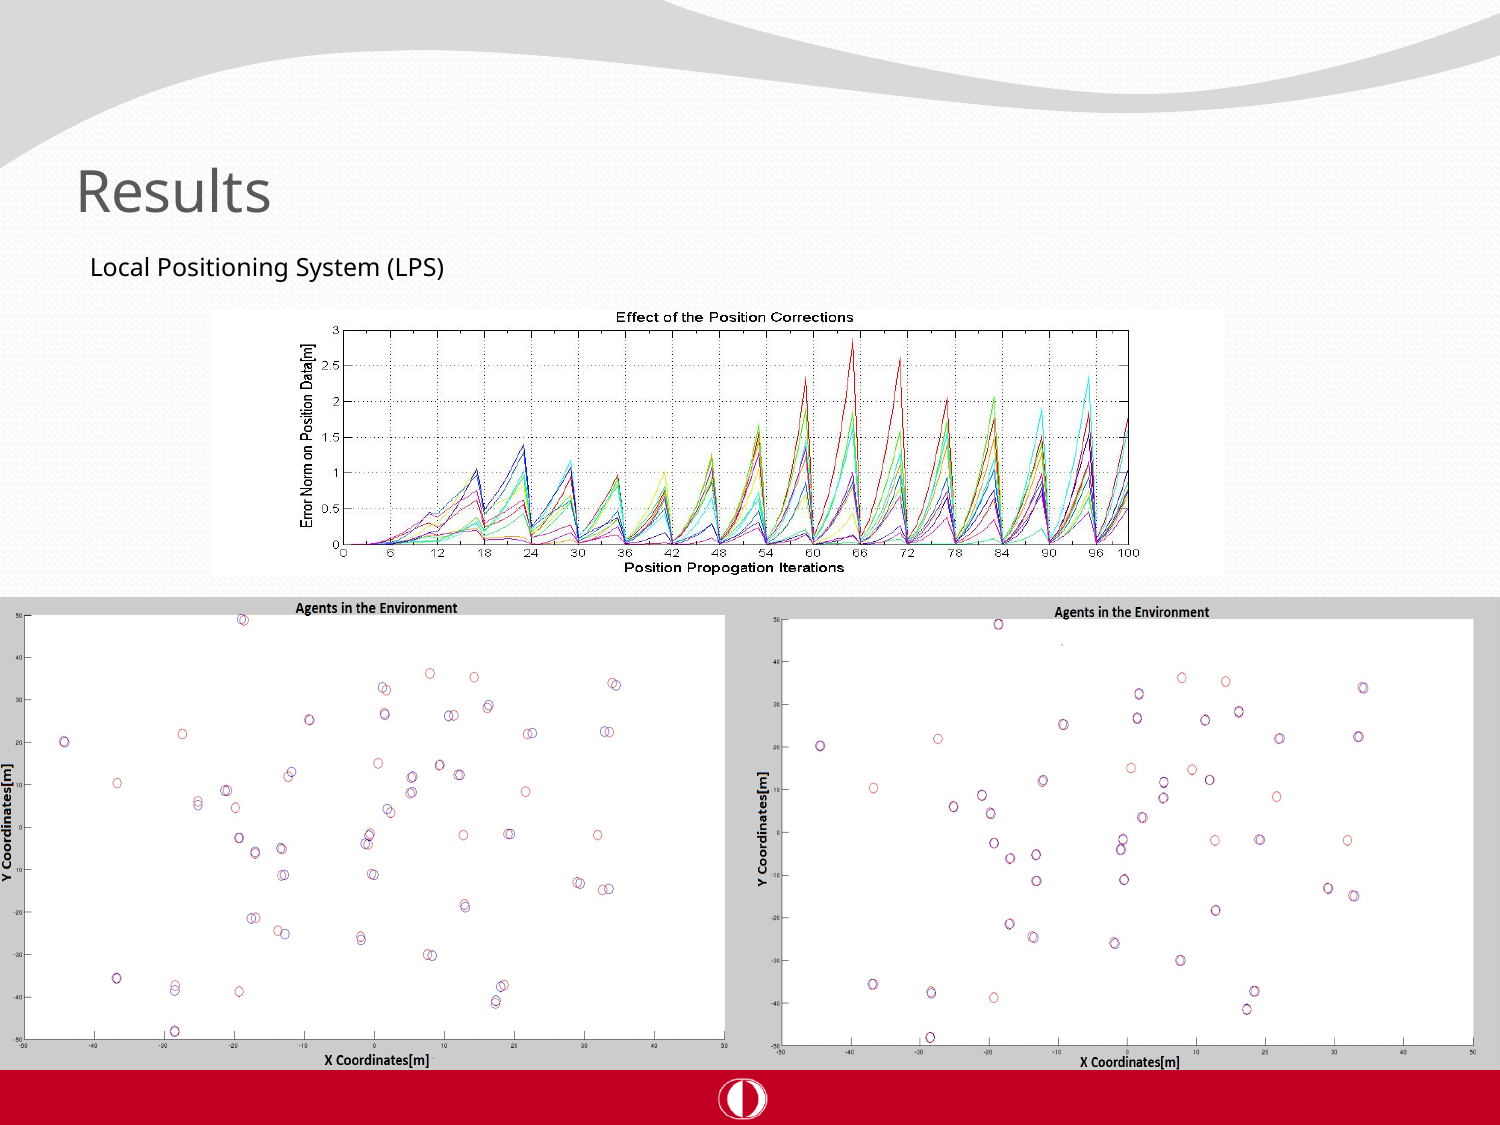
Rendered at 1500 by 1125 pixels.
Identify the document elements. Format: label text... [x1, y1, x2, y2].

text_box Local Positioning System (LPS) [74, 244, 1322, 290]
picture [713, 1079, 781, 1122]
picture [0, 597, 1500, 1070]
title Results [75, 55, 1425, 224]
picture [210, 309, 1225, 577]
